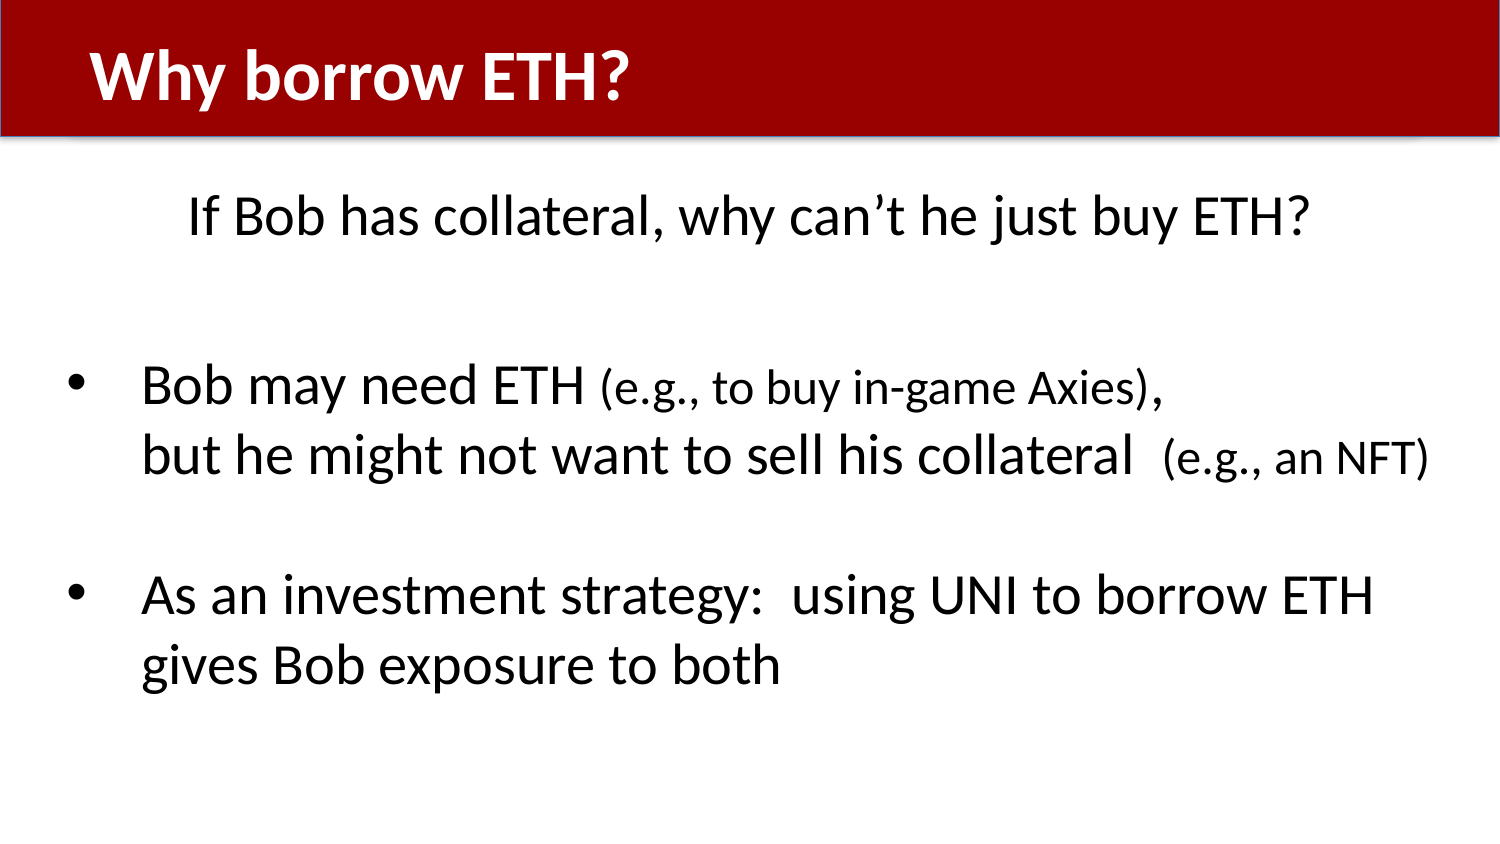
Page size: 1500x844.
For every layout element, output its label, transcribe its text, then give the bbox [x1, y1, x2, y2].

text_box Bob may need ETH (e.g., to buy in-game Axies), but he might not want to sell his collateral (e.g., an NFT) As an investment strategy: using UNI to borrow ETH gives Bob exposure to both [51, 338, 1449, 704]
title Why borrow ETH? [75, 20, 1425, 123]
list If Bob has collateral, why can’t he just buy ETH? [74, 169, 1426, 273]
